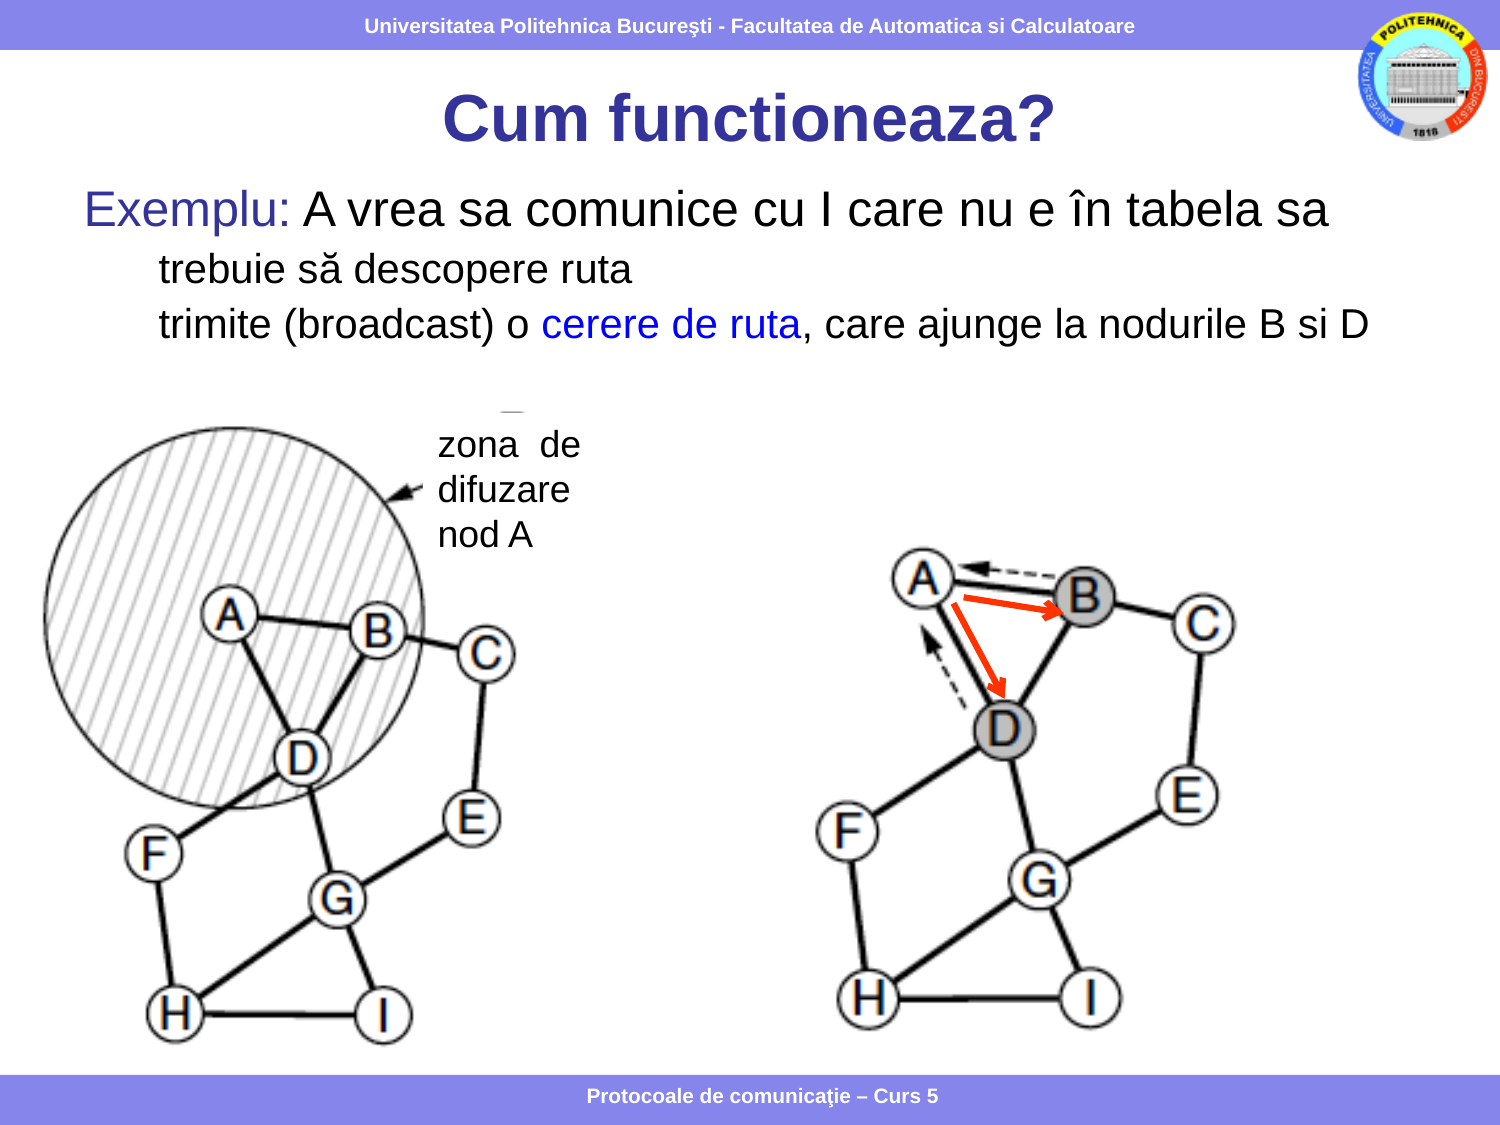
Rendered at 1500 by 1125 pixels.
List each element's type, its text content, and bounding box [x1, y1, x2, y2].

title Cum functioneaza? [62, 75, 1438, 155]
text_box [806, 539, 1249, 1040]
text_box Exemplu: A vrea sa comunice cu I care nu e în tabela sa trebuie să descopere ruta trimite (broadcast) o cerere de ruta, care ajunge la nodurile B si D [68, 168, 1444, 373]
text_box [26, 407, 617, 1055]
footer Protocoale de comunicaţie – Curs 5 [387, 1074, 1138, 1125]
picture [1357, 12, 1488, 141]
